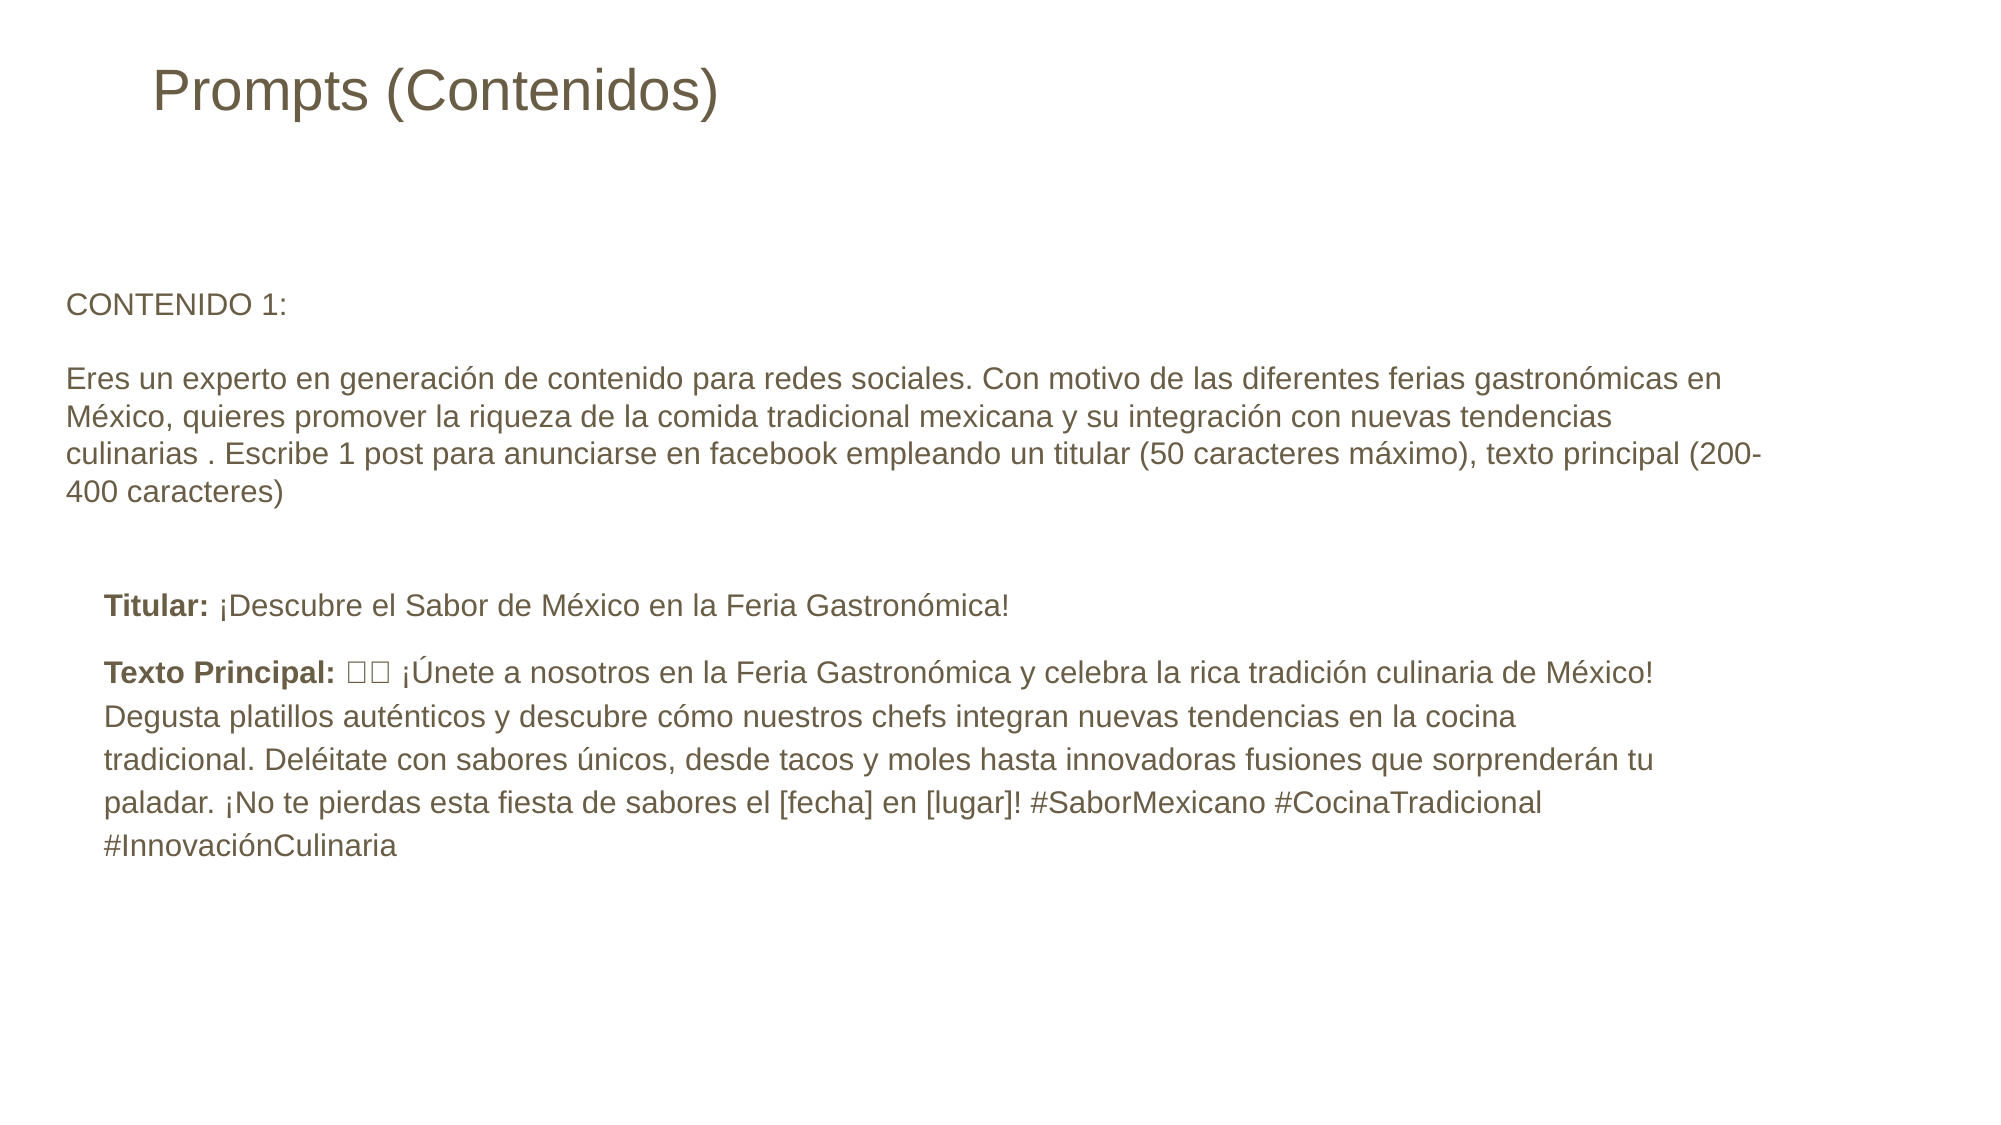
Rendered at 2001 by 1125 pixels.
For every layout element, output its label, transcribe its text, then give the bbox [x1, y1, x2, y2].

text_box Titular: ¡Descubre el Sabor de México en la Feria Gastronómica! Texto Principal: 🌮✨ ¡Únete a nosotros en la Feria Gastronómica y celebra la rica tradición culinaria de México! Degusta platillos auténticos y descubre cómo nuestros chefs integran nuevas tendencias en la cocina tradicional. Deléitate con sabores únicos, desde tacos y moles hasta innovadoras fusiones que sorprenderán tu paladar. ¡No te pierdas esta fiesta de sabores el [fecha] en [lugar]! #SaborMexicano #CocinaTradicional #InnovaciónCulinaria [88, 564, 1684, 878]
text_box CONTENIDO 1: Eres un experto en generación de contenido para redes sociales. Con motivo de las diferentes ferias gastronómicas en México, quieres promover la riqueza de la comida tradicional mexicana y su integración con nuevas tendencias culinarias . Escribe 1 post para anunciarse en facebook empleando un titular (50 caracteres máximo), texto principal (200-400 caracteres) [50, 268, 1782, 524]
text_box Prompts (Contenidos) [137, 36, 1087, 137]
